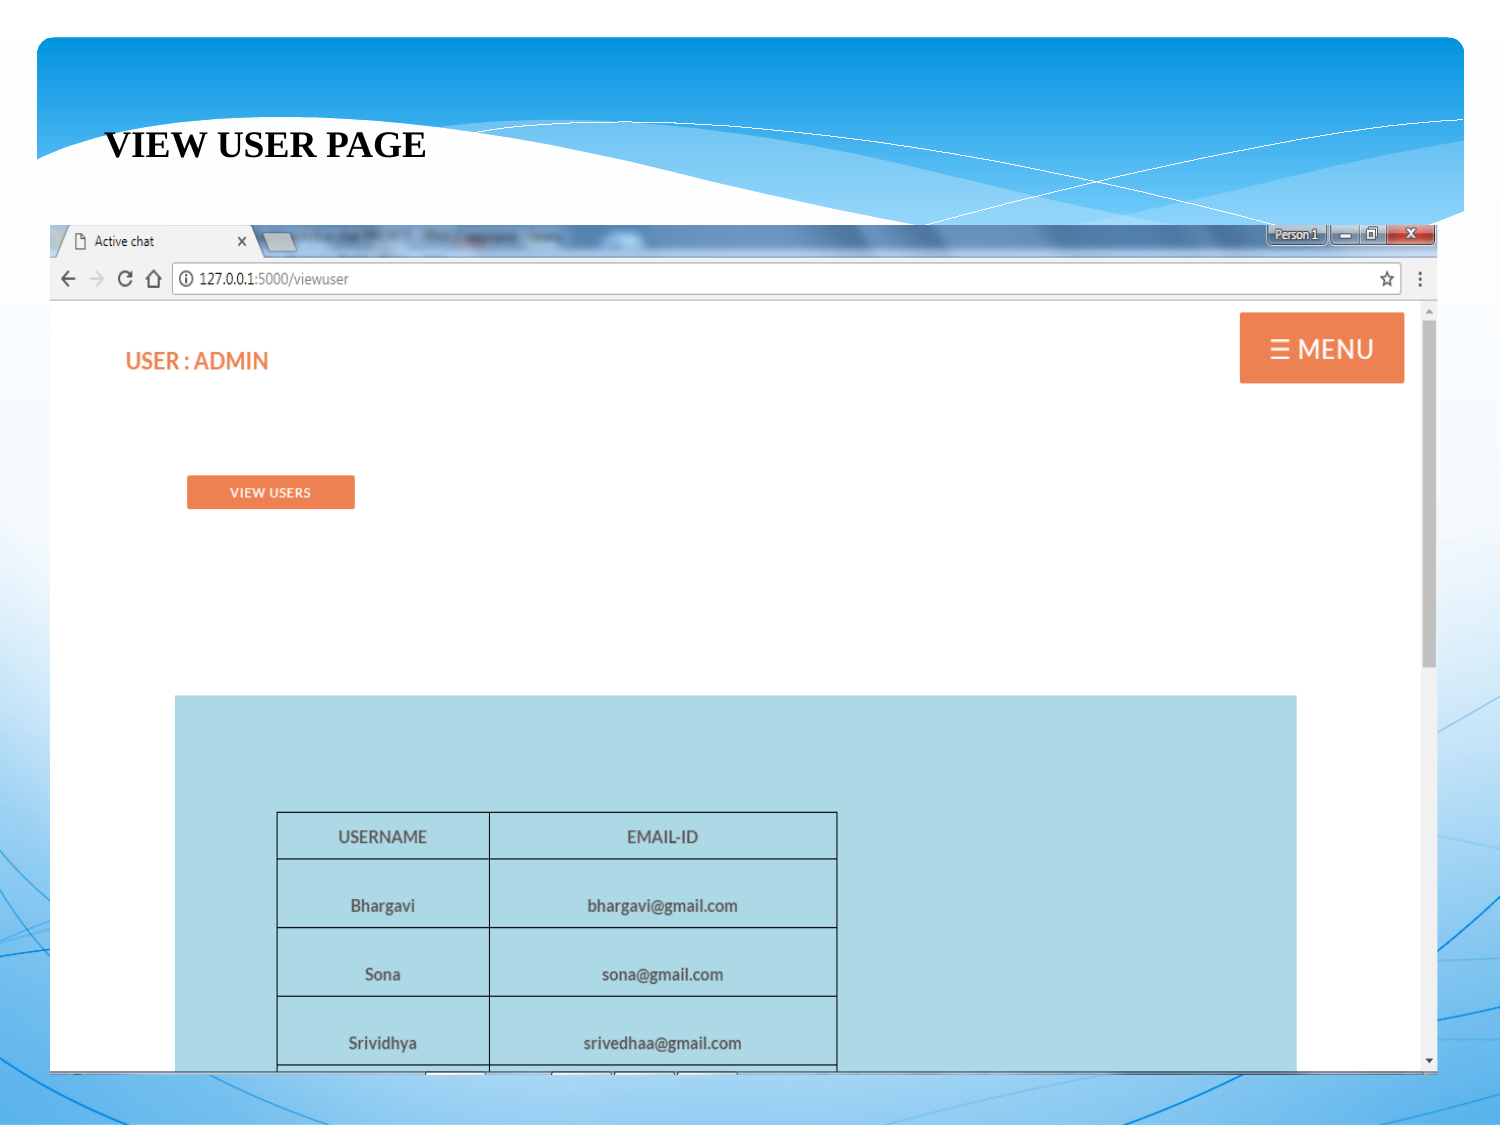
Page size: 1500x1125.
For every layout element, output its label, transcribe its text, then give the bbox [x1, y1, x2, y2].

picture [49, 224, 1438, 1076]
text_box VIEW USER PAGE [89, 112, 443, 173]
